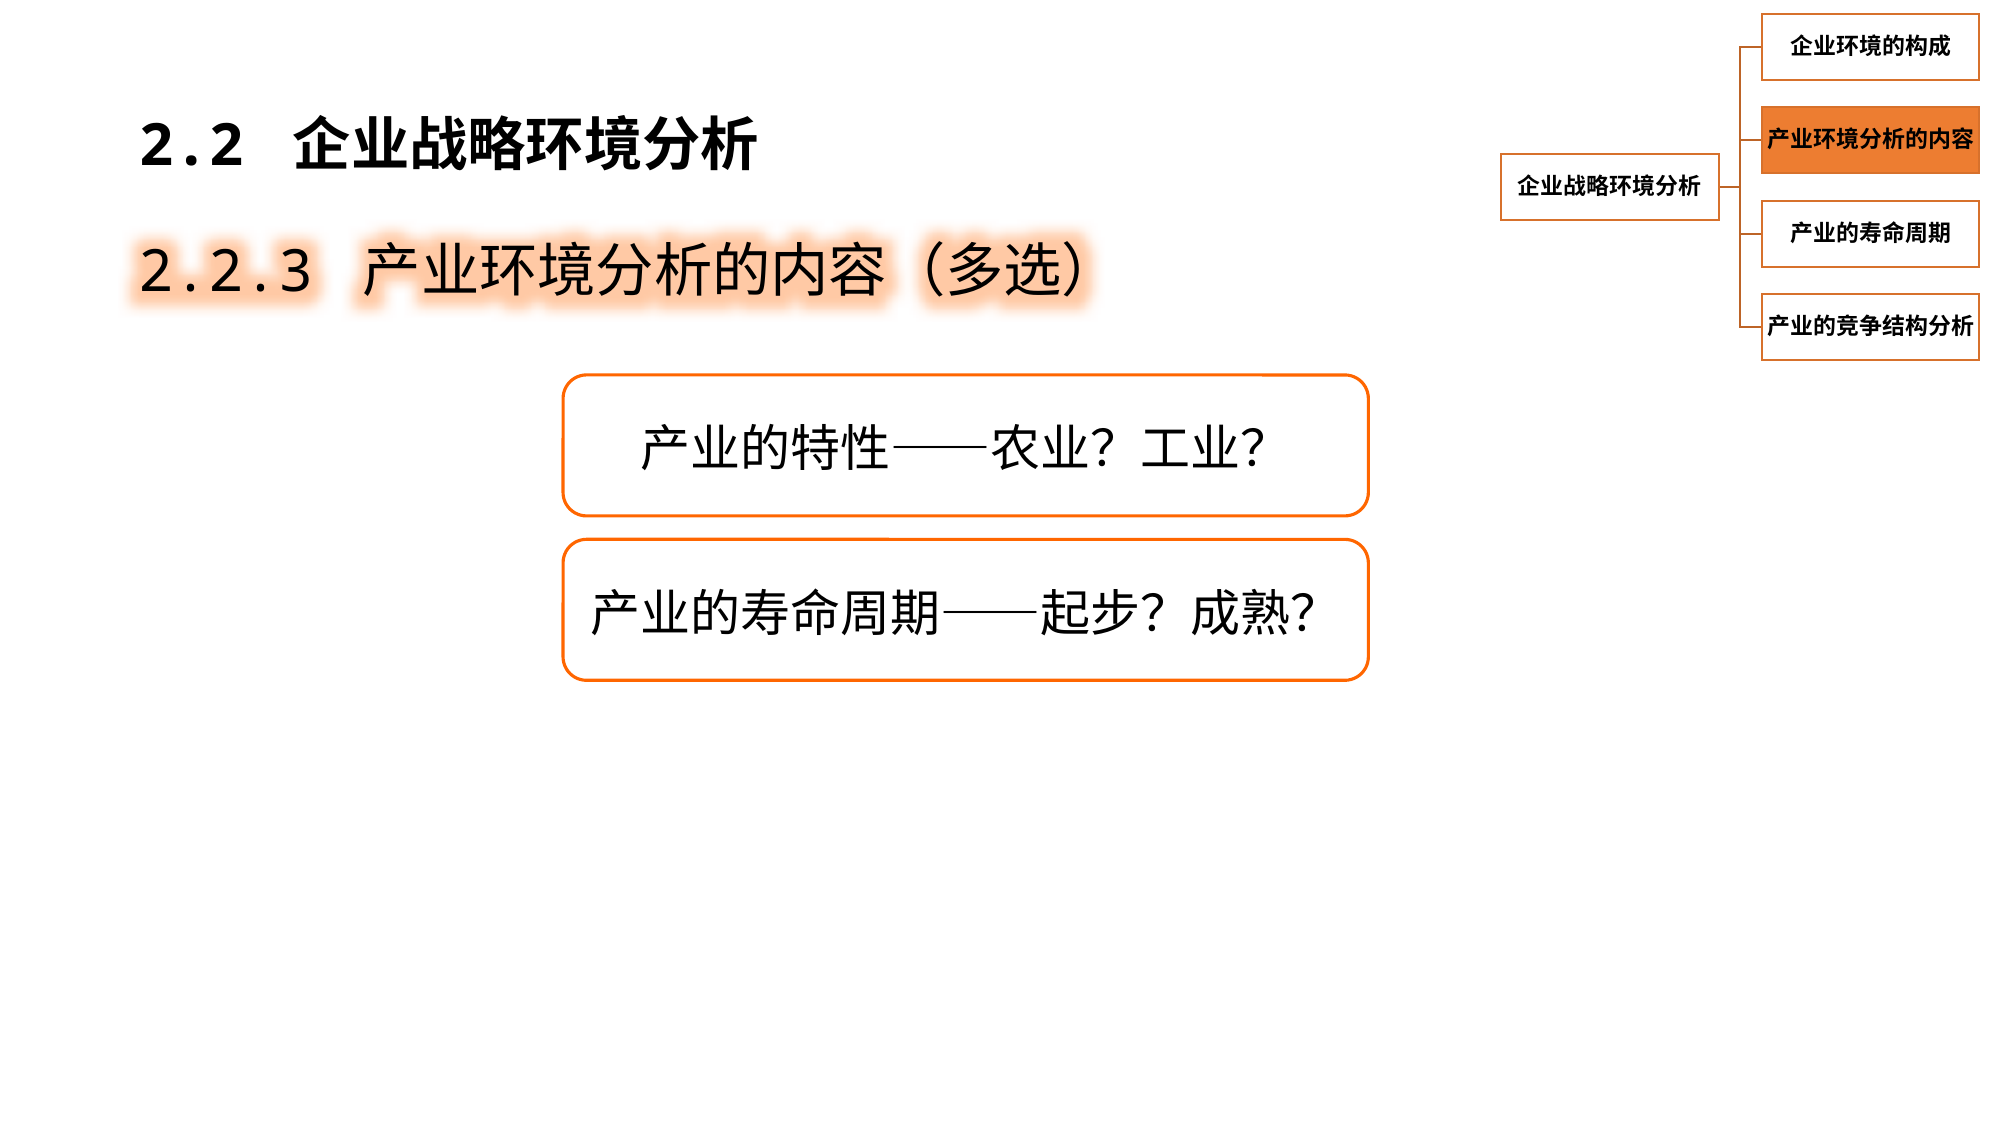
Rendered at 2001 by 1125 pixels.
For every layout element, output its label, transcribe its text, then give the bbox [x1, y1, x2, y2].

text_box 顾客讨价 还价的能力 [118, 172, 1288, 335]
text_box 产业的特性——农业？工业？ [561, 373, 1370, 517]
text_box 2.2 企业战略环境分析 [120, 97, 1288, 187]
text_box 产业的寿命周期——起步？成熟？ [561, 538, 1370, 682]
text_box 2.2.3 产业环境分析的内容（多选） [120, 187, 1288, 329]
text_box 2.3.2.0 核心能力的特性（选择★） [114, 166, 1288, 339]
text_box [1288, 13, 2000, 361]
